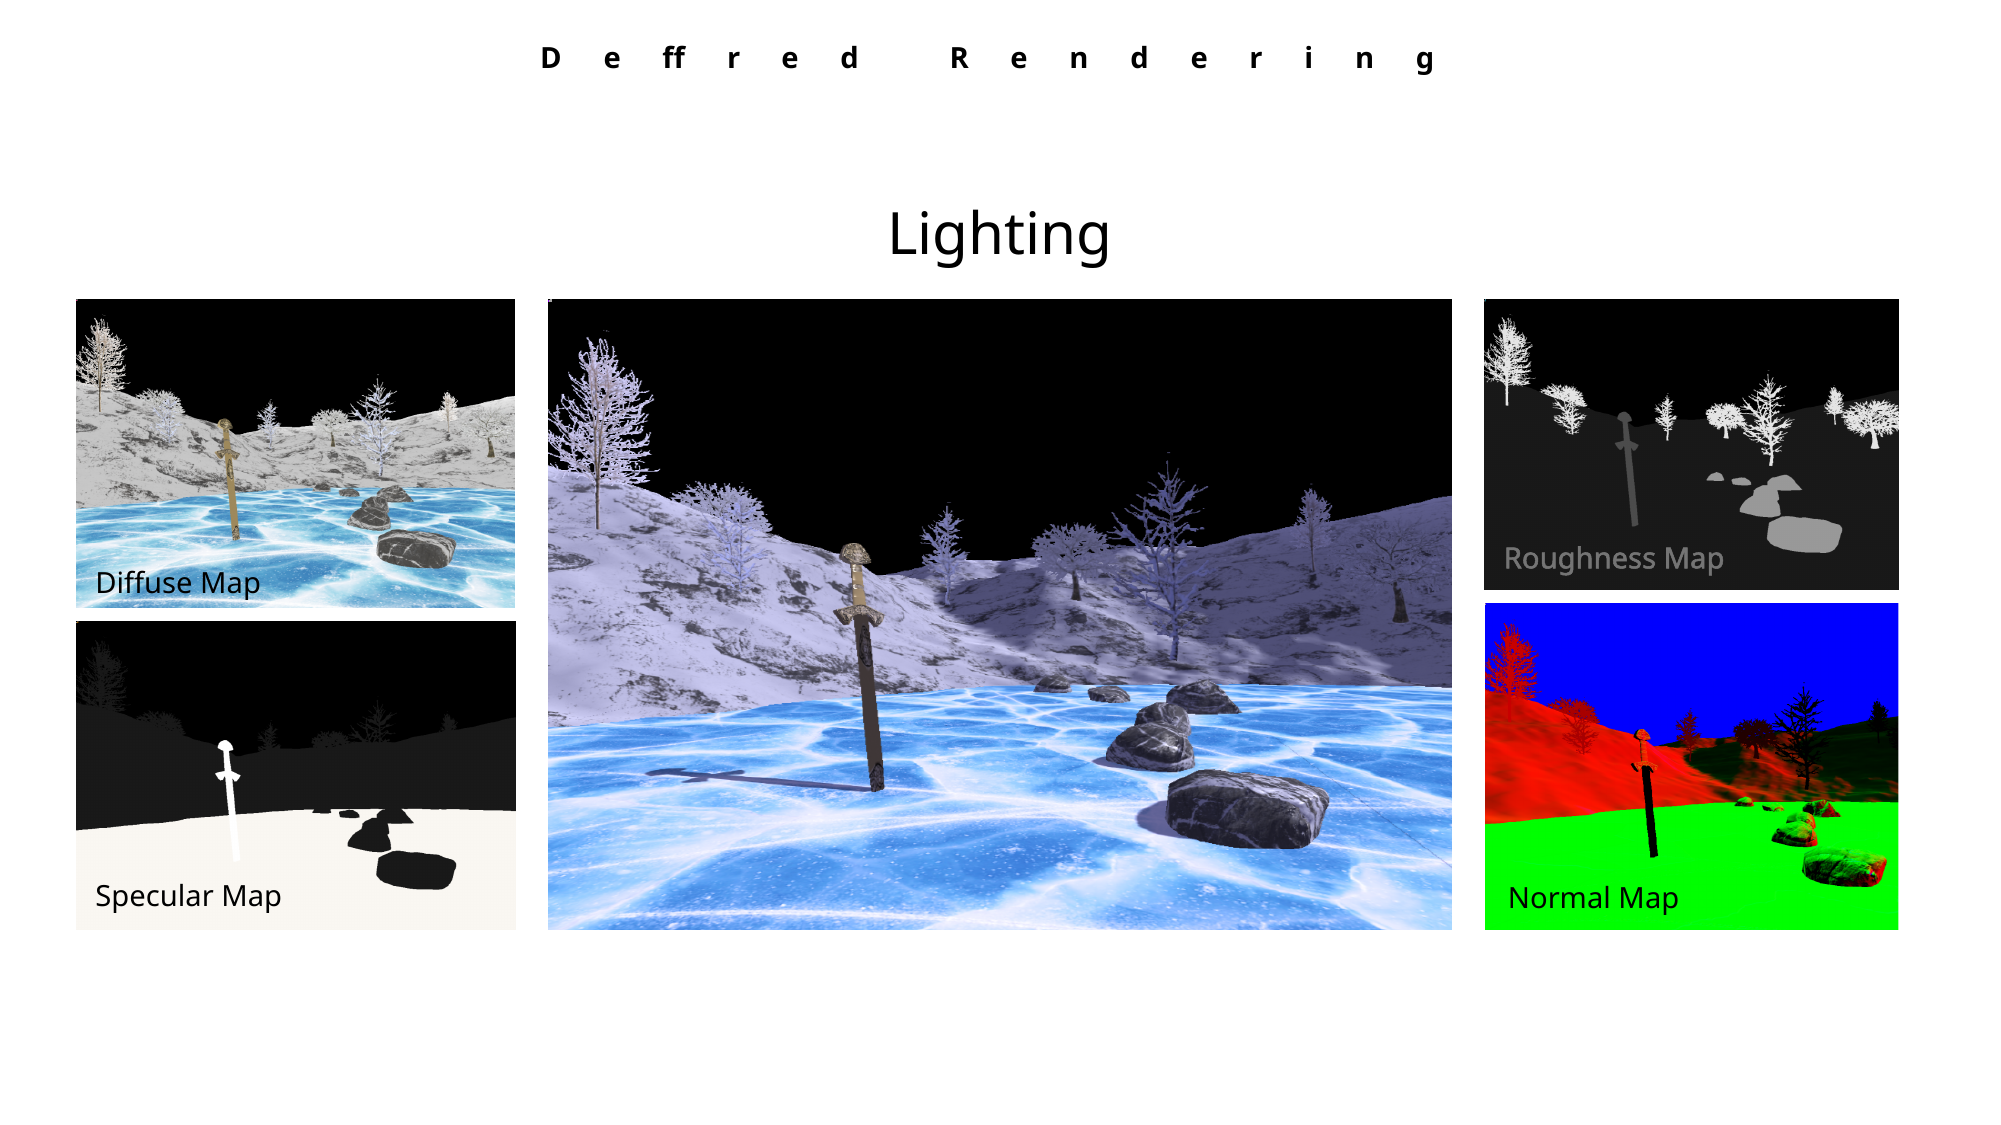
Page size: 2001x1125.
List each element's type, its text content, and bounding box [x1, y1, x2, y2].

picture [75, 621, 516, 930]
text_box Lighting [857, 189, 1143, 274]
picture [75, 299, 515, 608]
picture [548, 299, 1452, 930]
picture [1484, 299, 1899, 590]
text_box Deffred Rendering [364, 32, 1611, 82]
picture [1485, 603, 1899, 930]
